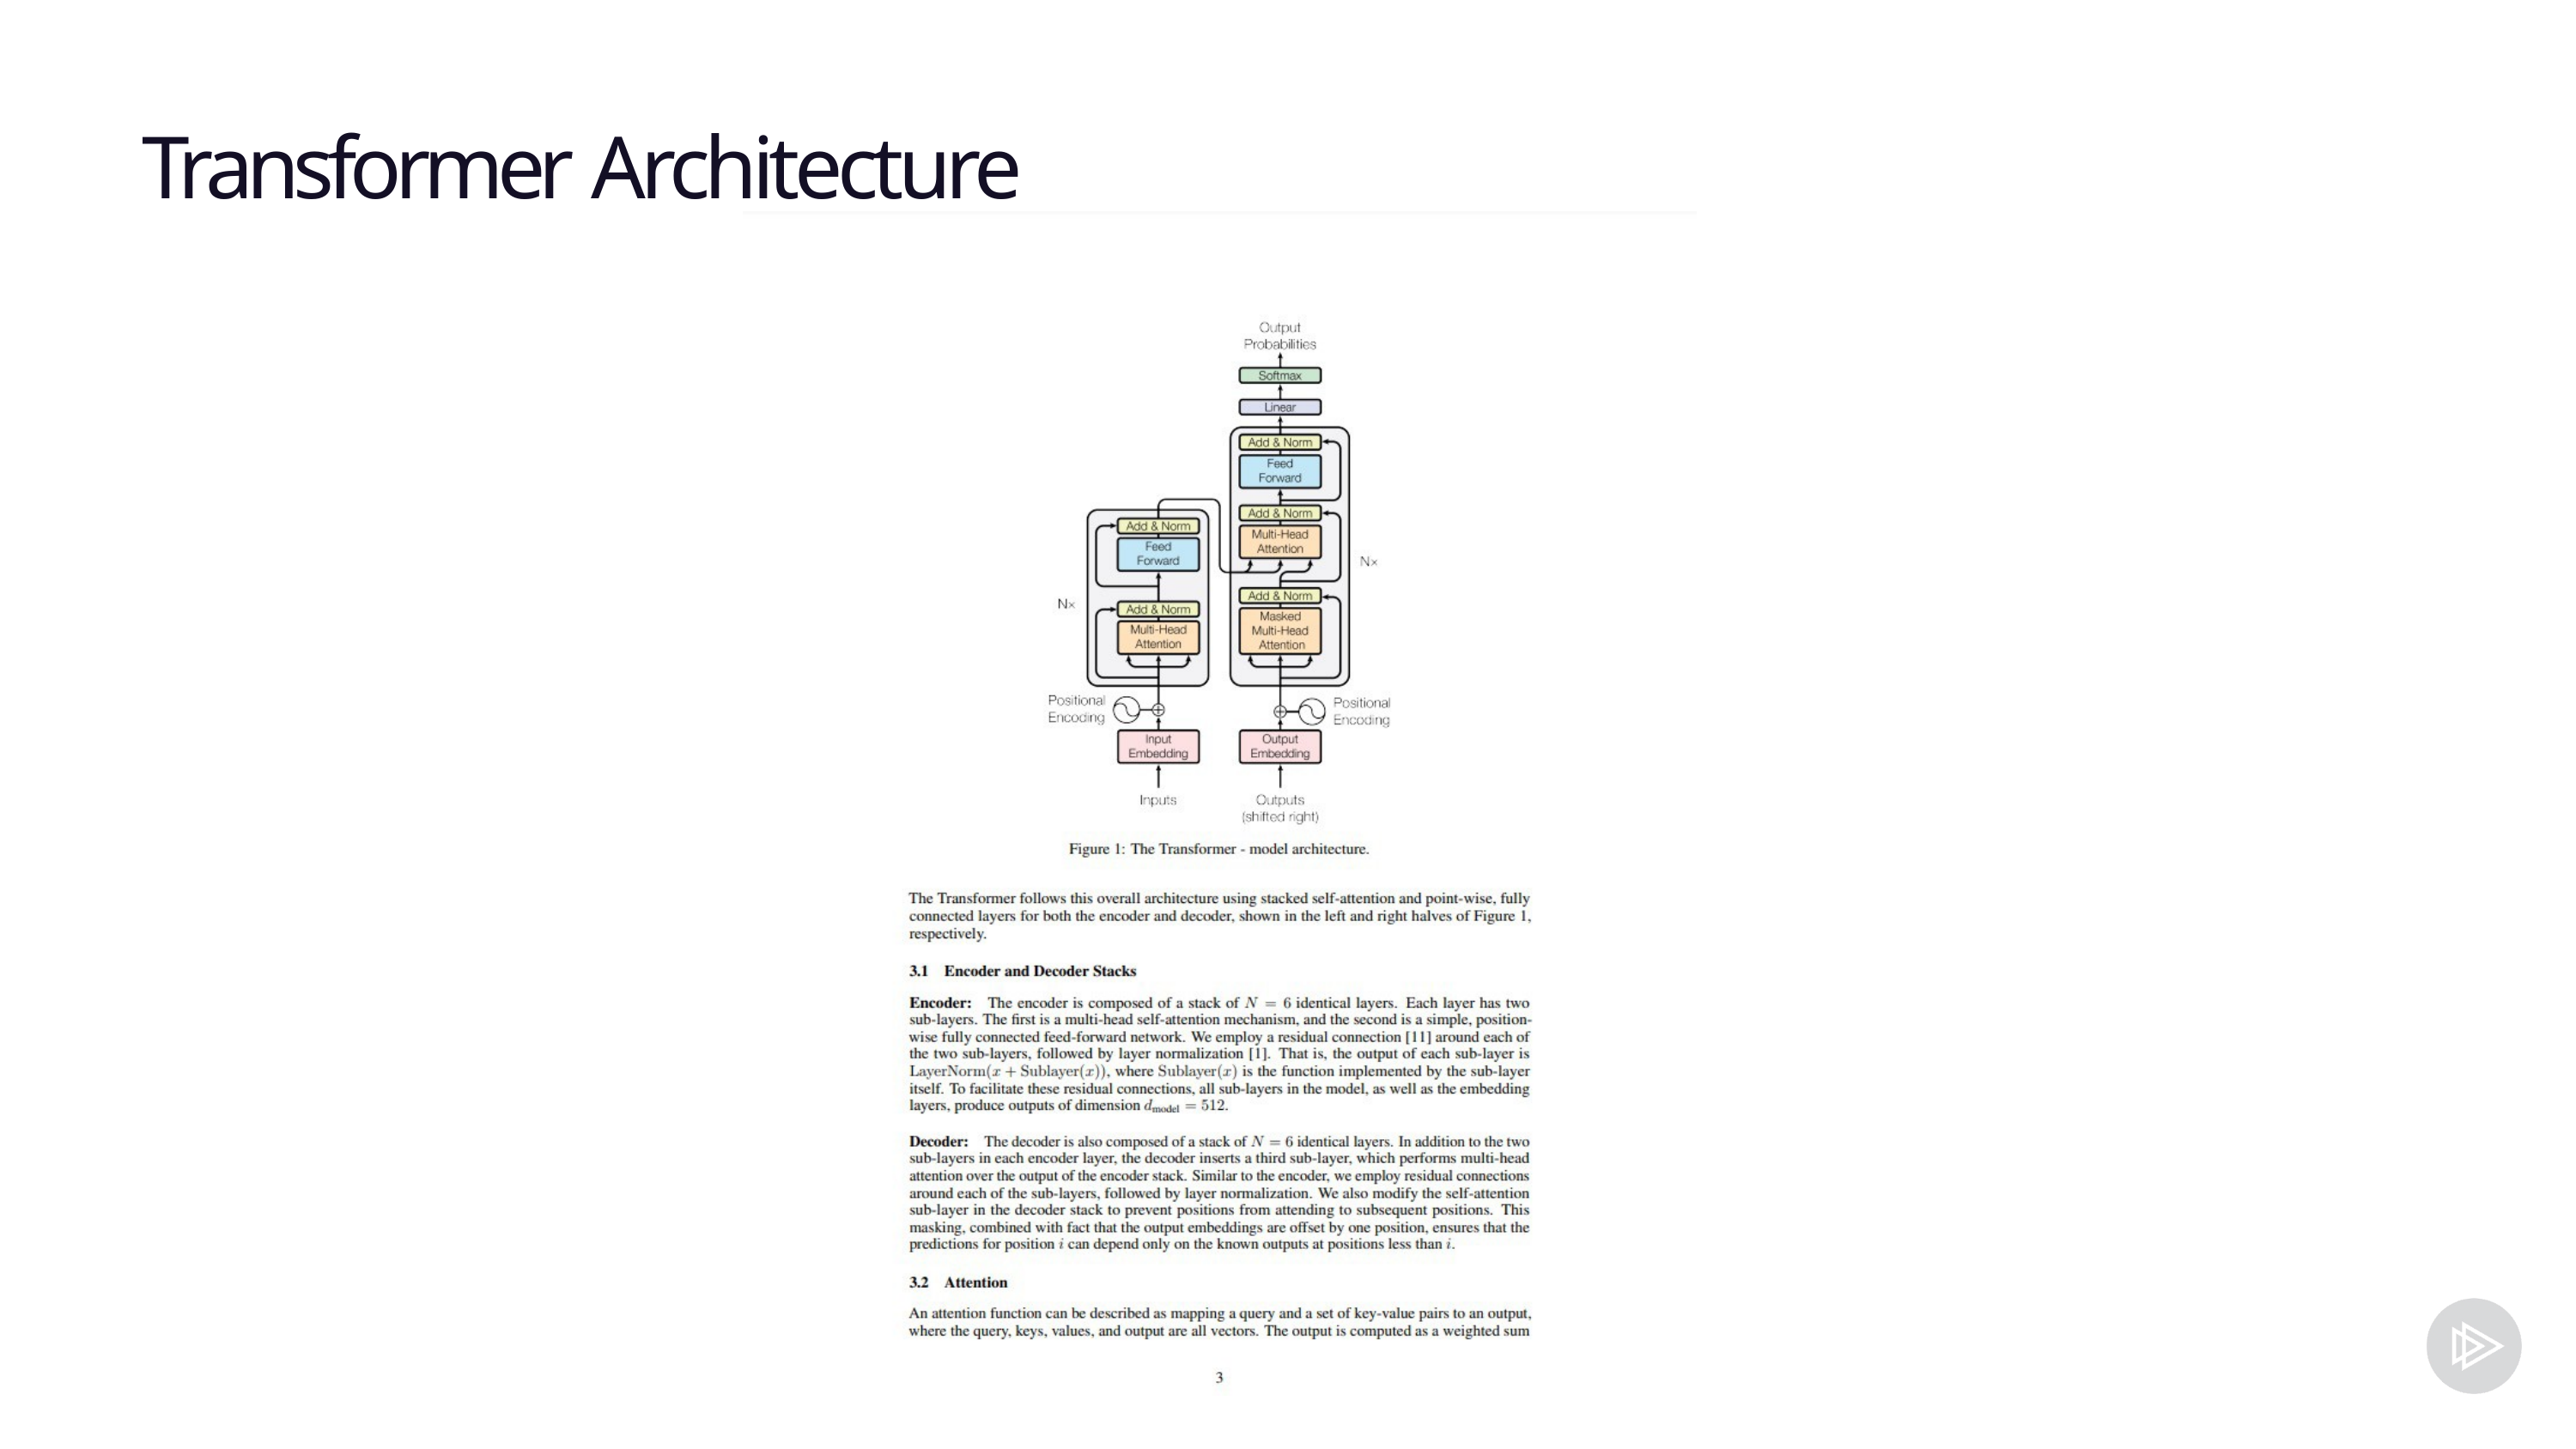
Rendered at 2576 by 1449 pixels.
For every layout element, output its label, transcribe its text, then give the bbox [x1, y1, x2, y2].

title Transformer Architecture [140, 111, 1801, 355]
picture [2427, 1298, 2522, 1394]
picture [743, 211, 1698, 1396]
